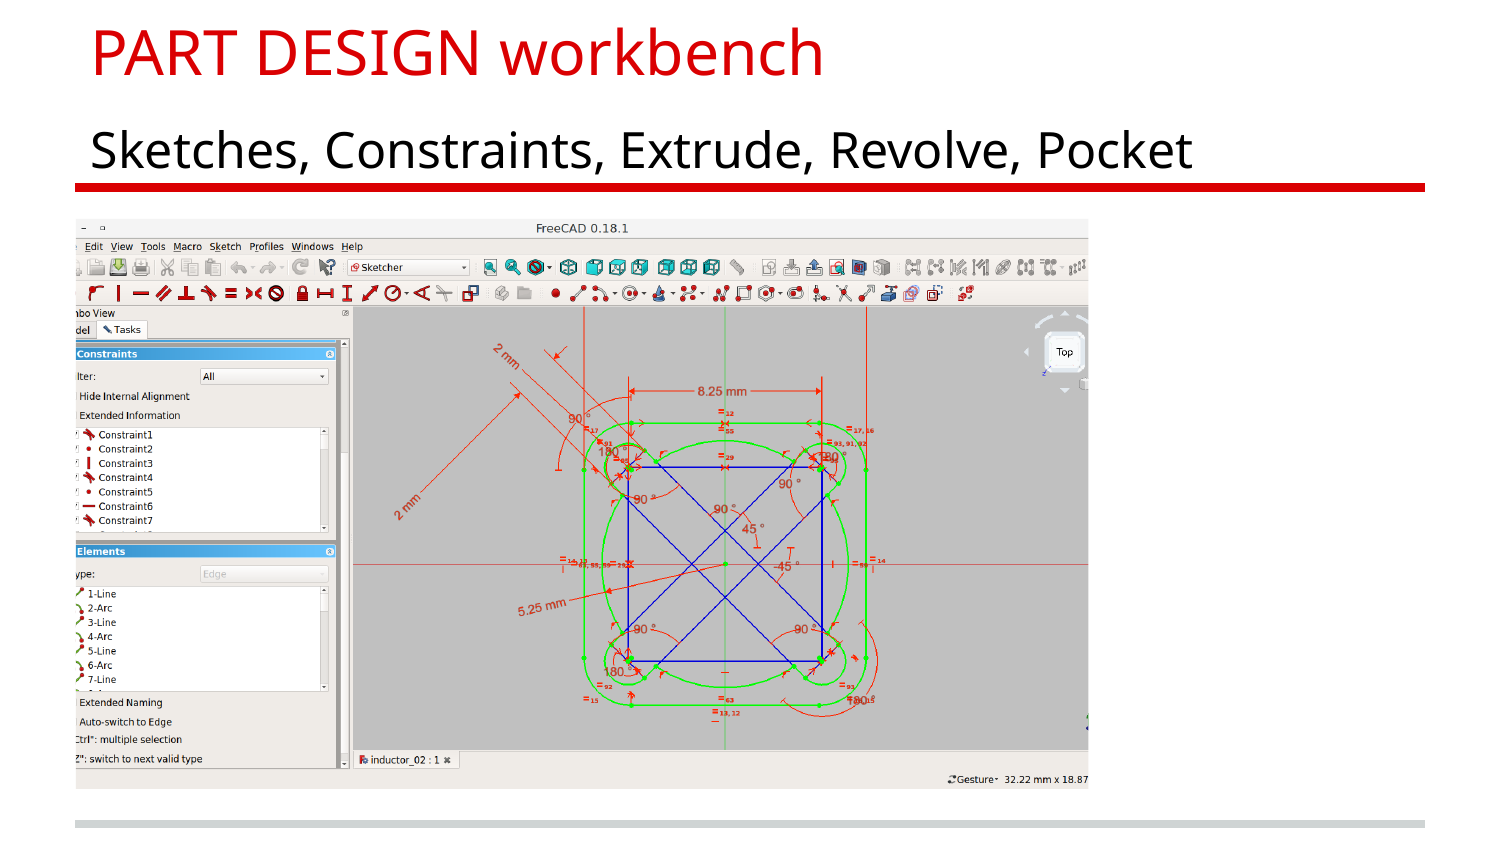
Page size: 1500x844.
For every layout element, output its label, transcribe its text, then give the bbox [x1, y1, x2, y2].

picture [75, 218, 1089, 789]
subtitle Sketches, Constraints, Extrude, Revolve, Pocket [75, 103, 1426, 188]
title PART DESIGN workbench [75, 24, 1425, 103]
